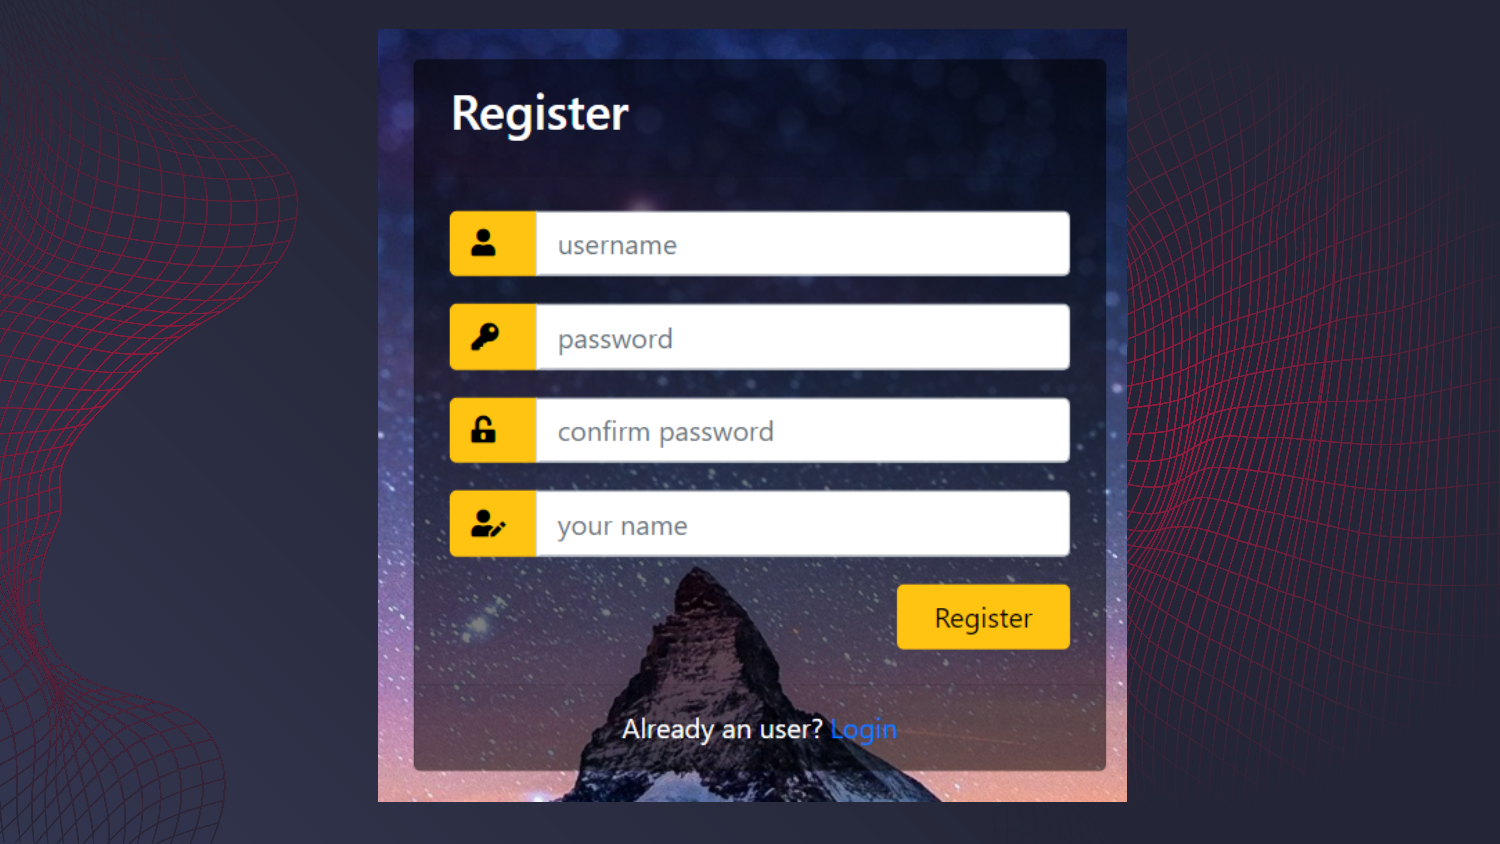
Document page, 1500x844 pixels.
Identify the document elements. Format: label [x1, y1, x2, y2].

picture [378, 28, 1127, 802]
